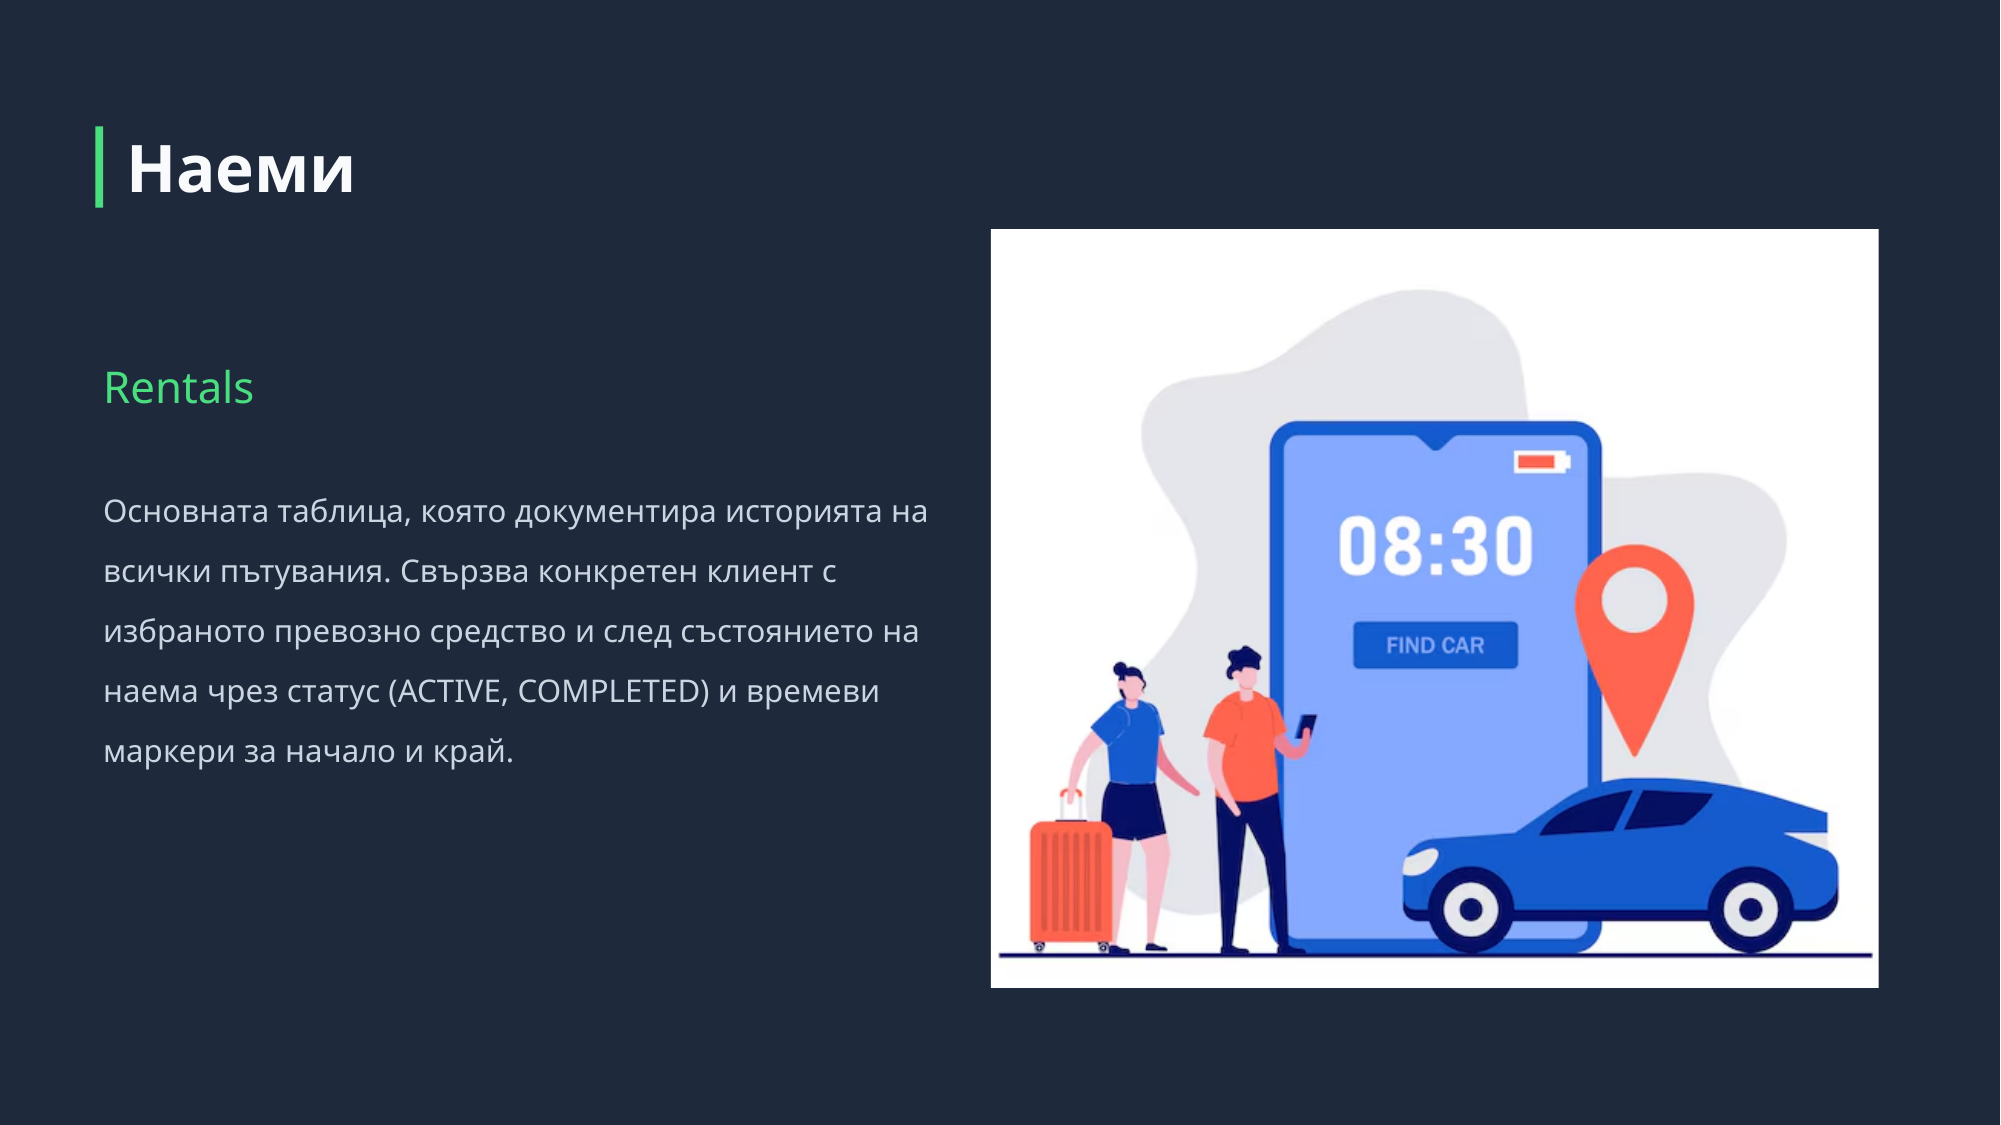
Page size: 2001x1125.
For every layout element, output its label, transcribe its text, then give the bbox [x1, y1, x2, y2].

text_box Наеми [126, 126, 946, 206]
picture [990, 229, 1879, 989]
text_box [95, 126, 104, 208]
text_box Rentals [103, 359, 955, 413]
text_box Основната таблица, която документира историята на всички пътувания. Свързва конкретен клиент с избраното превозно средство и след състоянието на наема чрез статус (ACTIVE, COMPLETED) и времеви маркери за начало и край. [103, 468, 985, 769]
